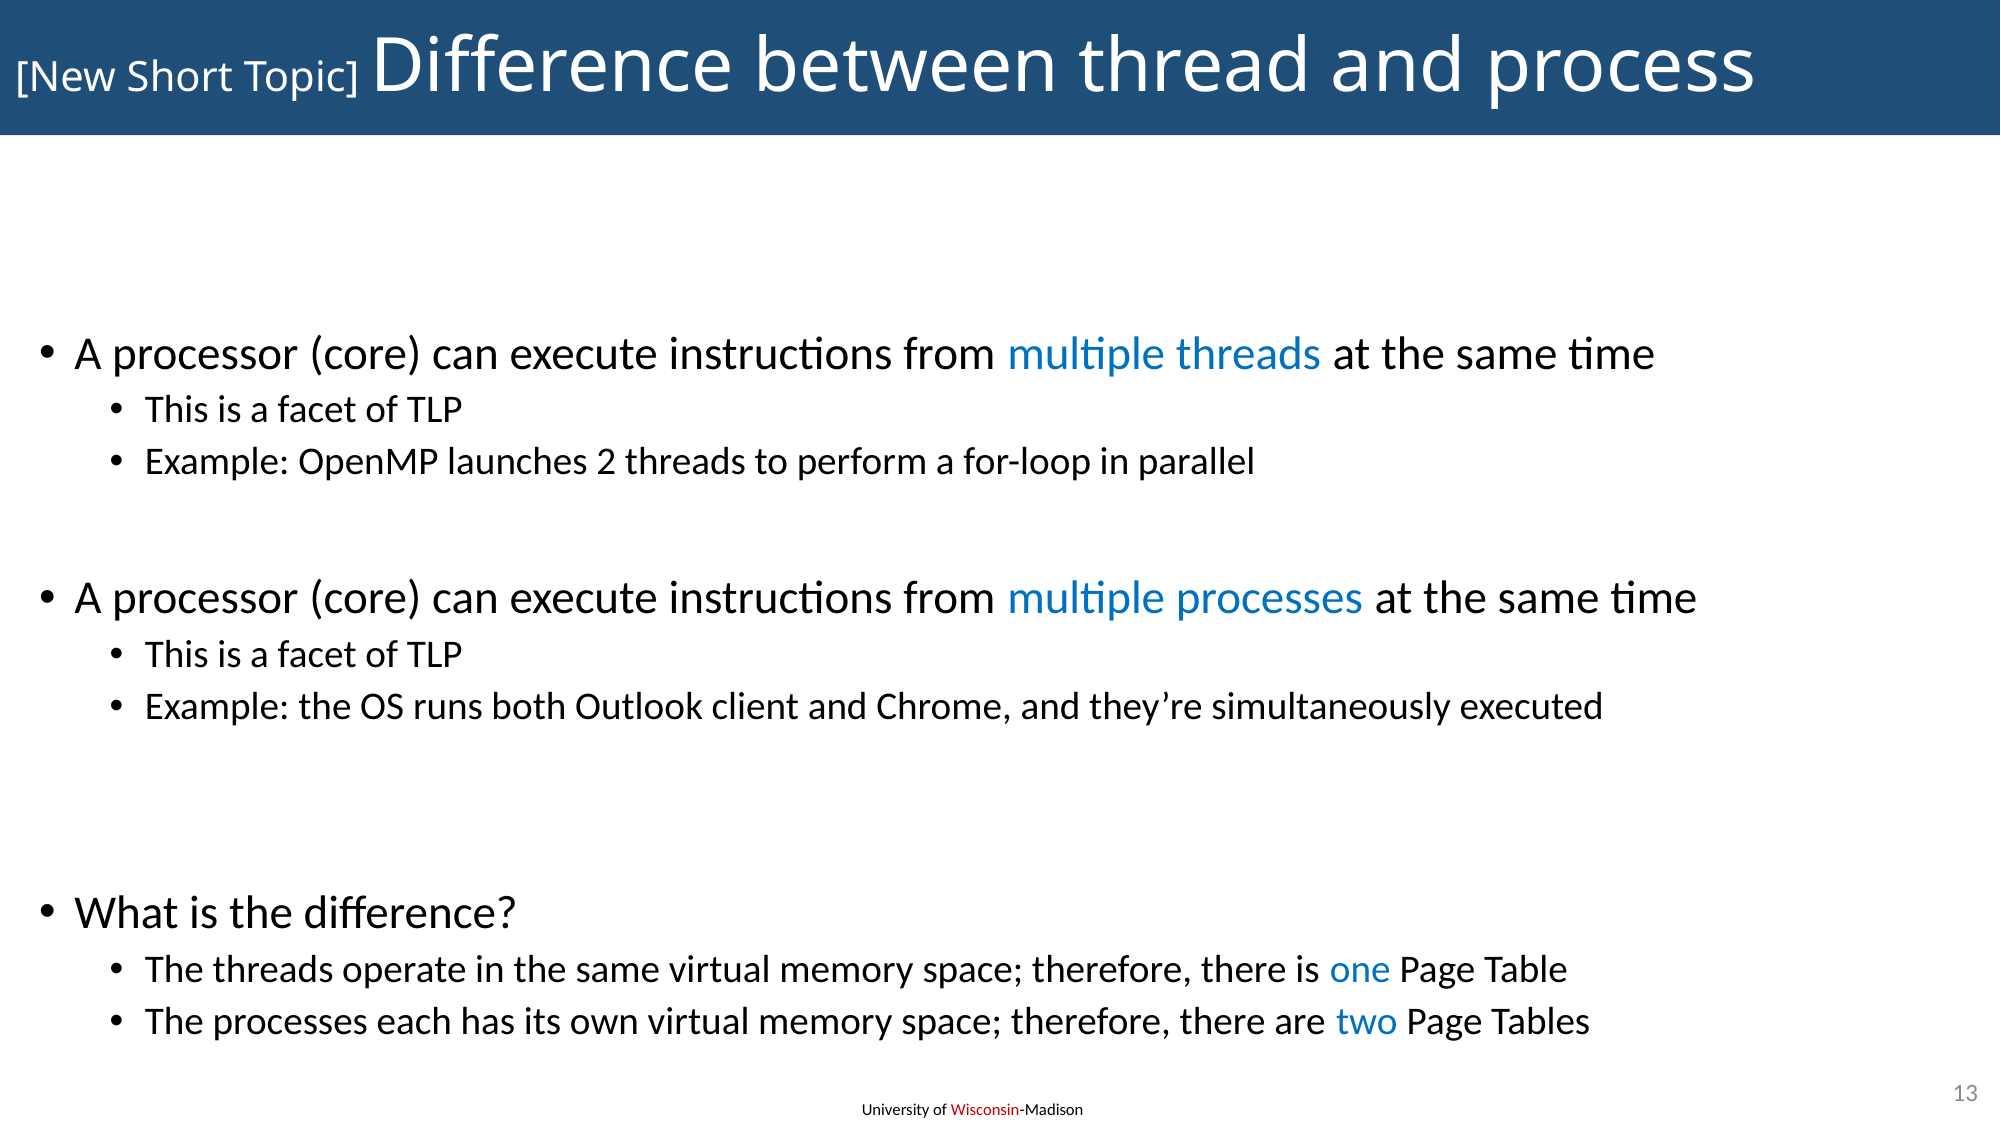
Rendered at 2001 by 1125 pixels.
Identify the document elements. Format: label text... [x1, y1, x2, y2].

list A processor (core) can execute instructions from multiple threads at the same time This is a facet of TLP Example: OpenMP launches 2 threads to perform a for-loop in parallel A processor (core) can execute instructions from multiple processes at the same time This is a facet of TLP Example: the OS runs both Outlook client and Chrome, and they’re simultaneously executed What is the difference? The threads operate in the same virtual memory space; therefore, there is one Page Table The processes each has its own virtual memory space; therefore, there are two Page Tables [24, 245, 1987, 1055]
slide_number 13 [1879, 1069, 1994, 1114]
title [New Short Topic] Difference between thread and process [0, 0, 2000, 136]
